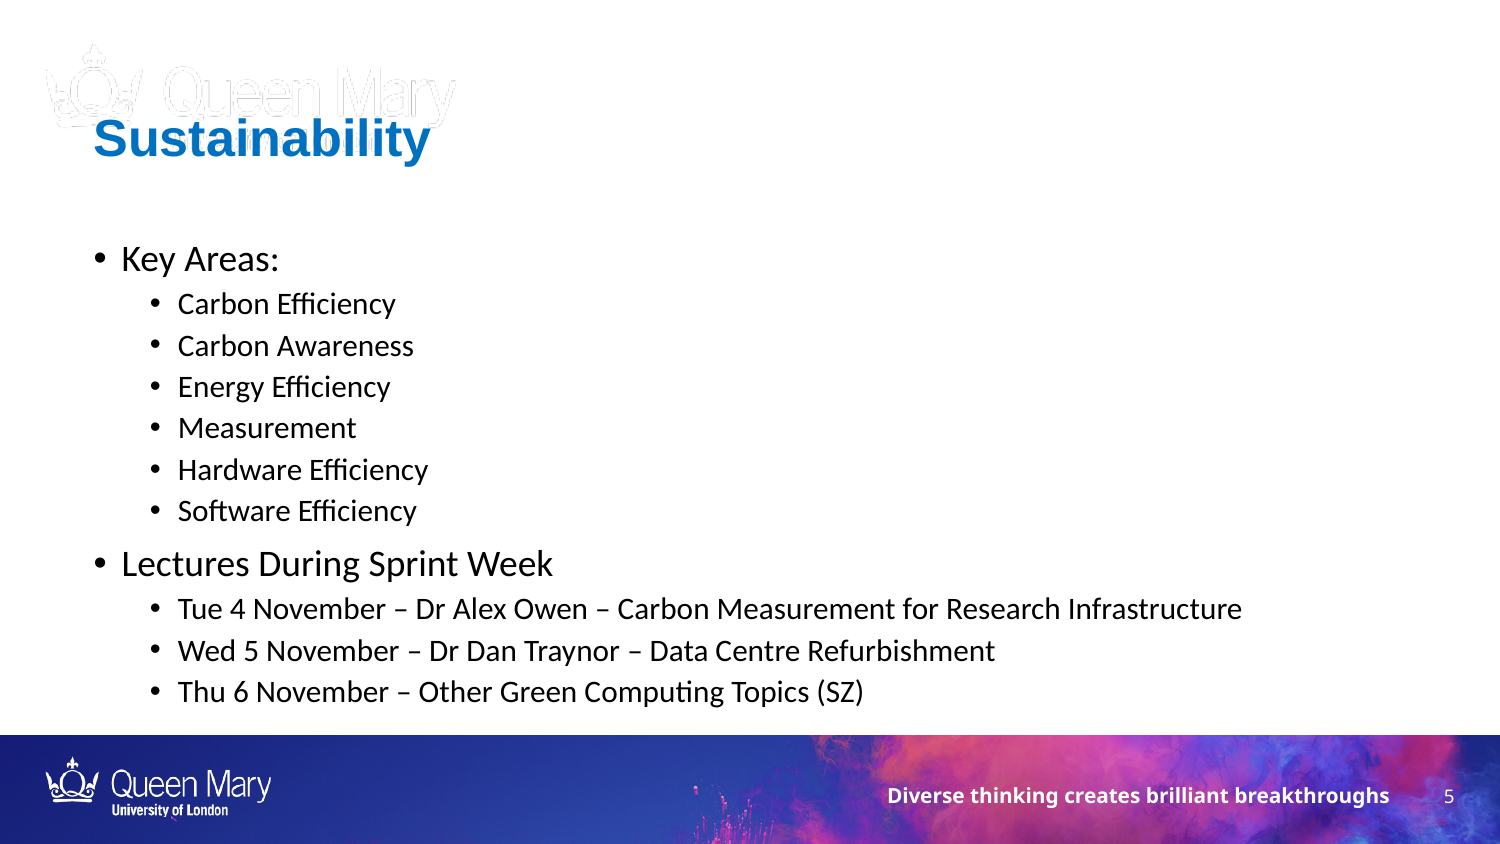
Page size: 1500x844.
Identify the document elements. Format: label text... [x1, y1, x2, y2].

title Sustainability [78, 40, 617, 176]
picture [0, 735, 1500, 844]
list Key Areas: Carbon Efficiency Carbon Awareness Energy Efficiency Measurement Hardware Efficiency Software Efficiency Lectures During Sprint Week Tue 4 November – Dr Alex Owen – Carbon Measurement for Research Infrastructure Wed 5 November – Dr Dan Traynor – Data Centre Refurbishment Thu 6 November – Other Green Computing Topics (SZ) [78, 232, 1421, 762]
